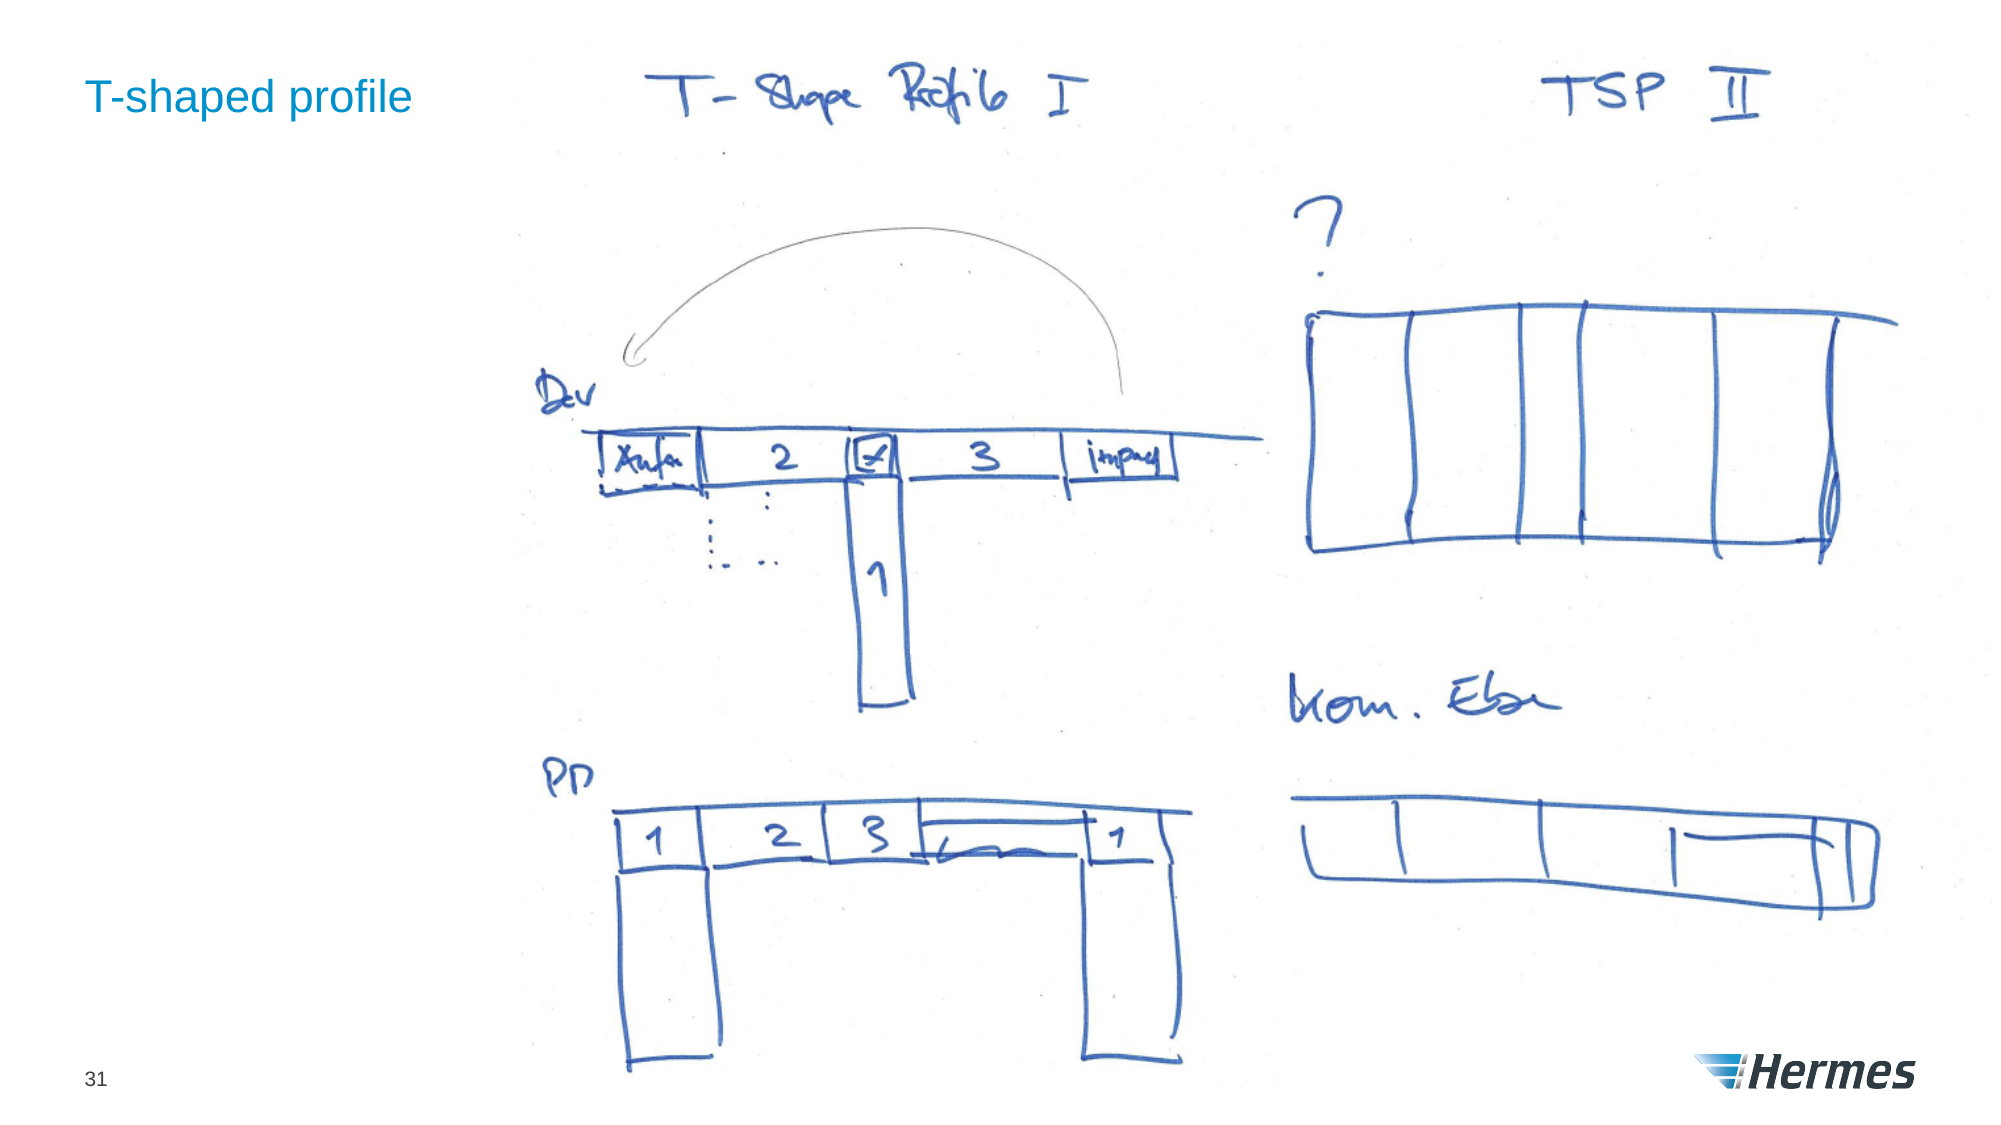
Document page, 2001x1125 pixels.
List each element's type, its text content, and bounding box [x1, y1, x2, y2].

picture [514, 39, 1993, 1084]
picture [1694, 1054, 1916, 1089]
slide_number 31 [84, 1062, 304, 1093]
title T-shaped profile [84, 66, 514, 185]
